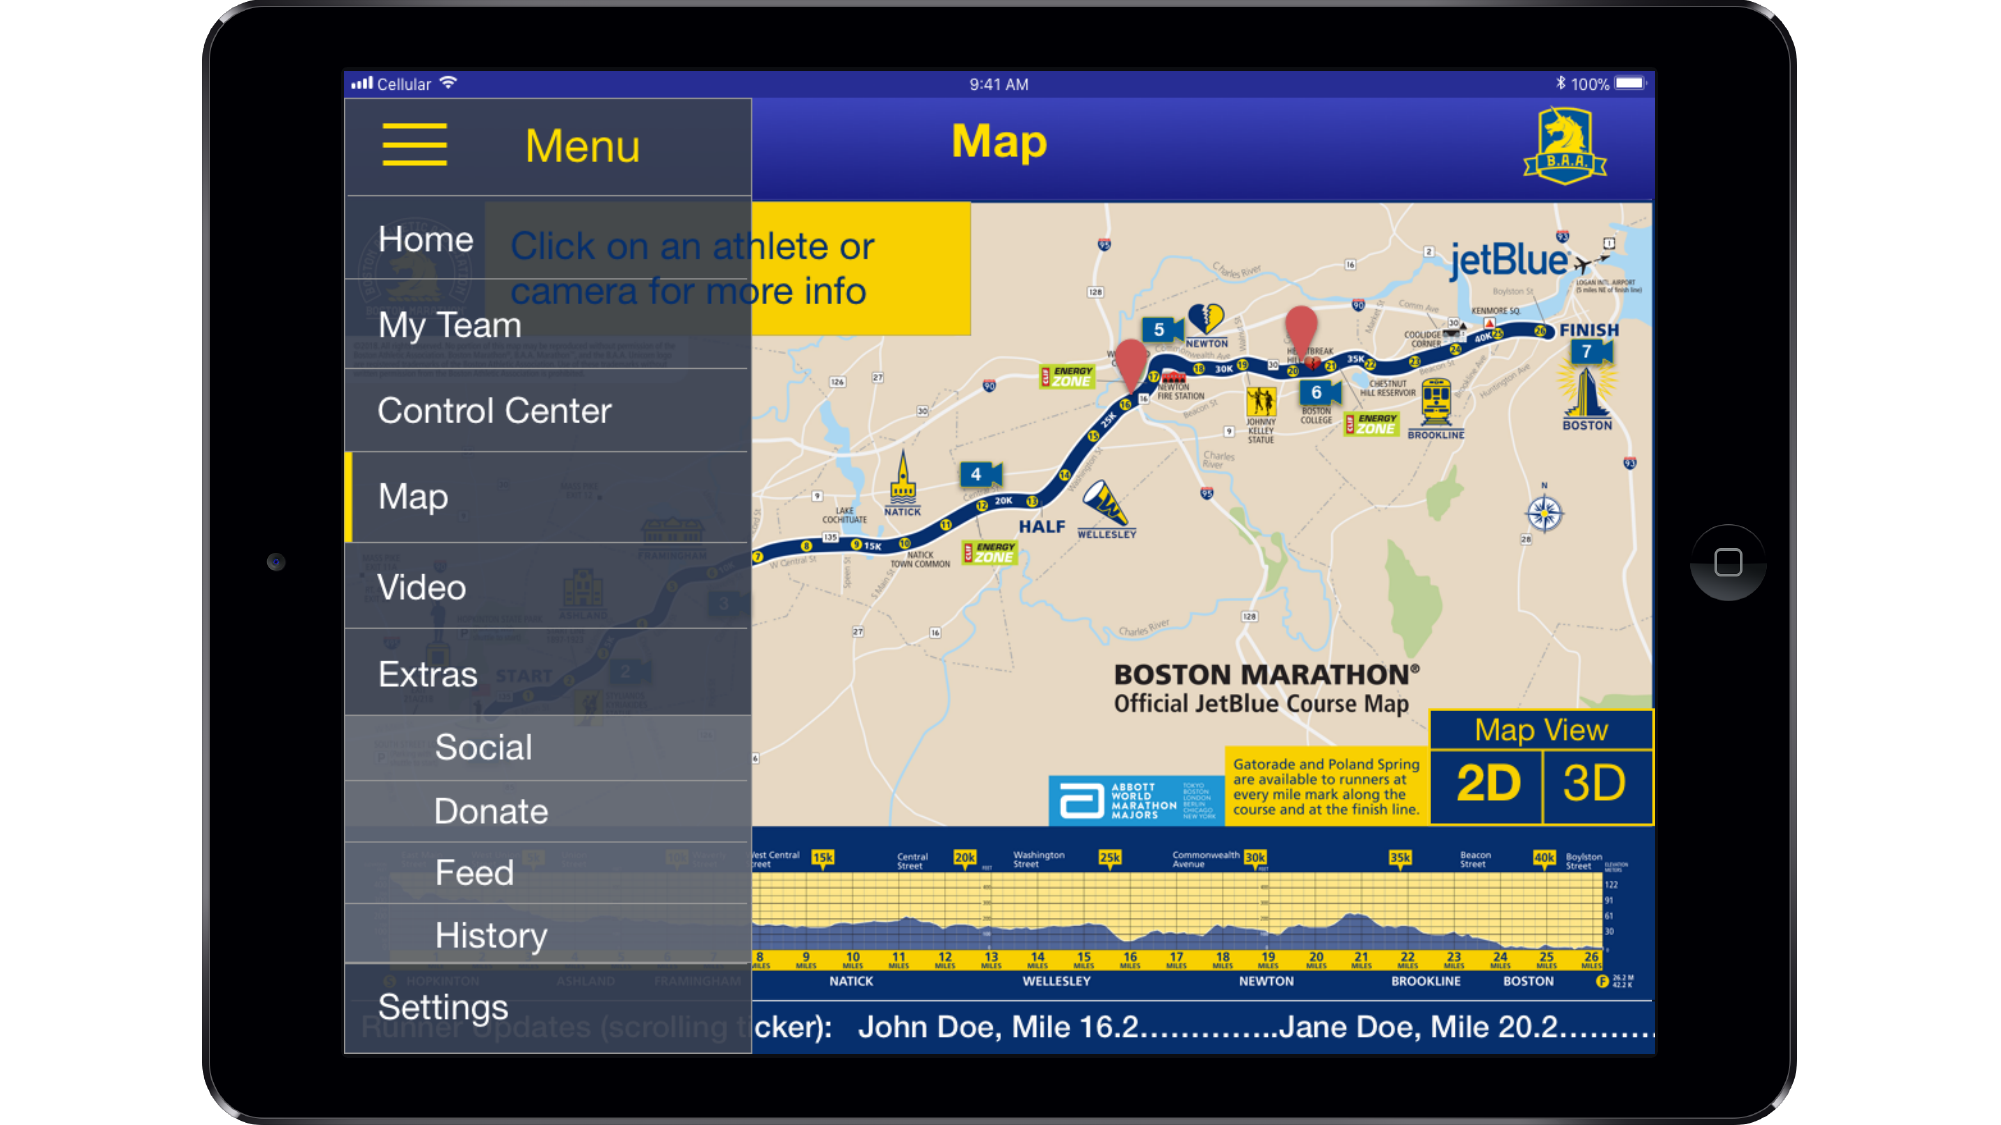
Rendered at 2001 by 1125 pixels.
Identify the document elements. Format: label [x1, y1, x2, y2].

picture [201, 0, 1797, 1125]
